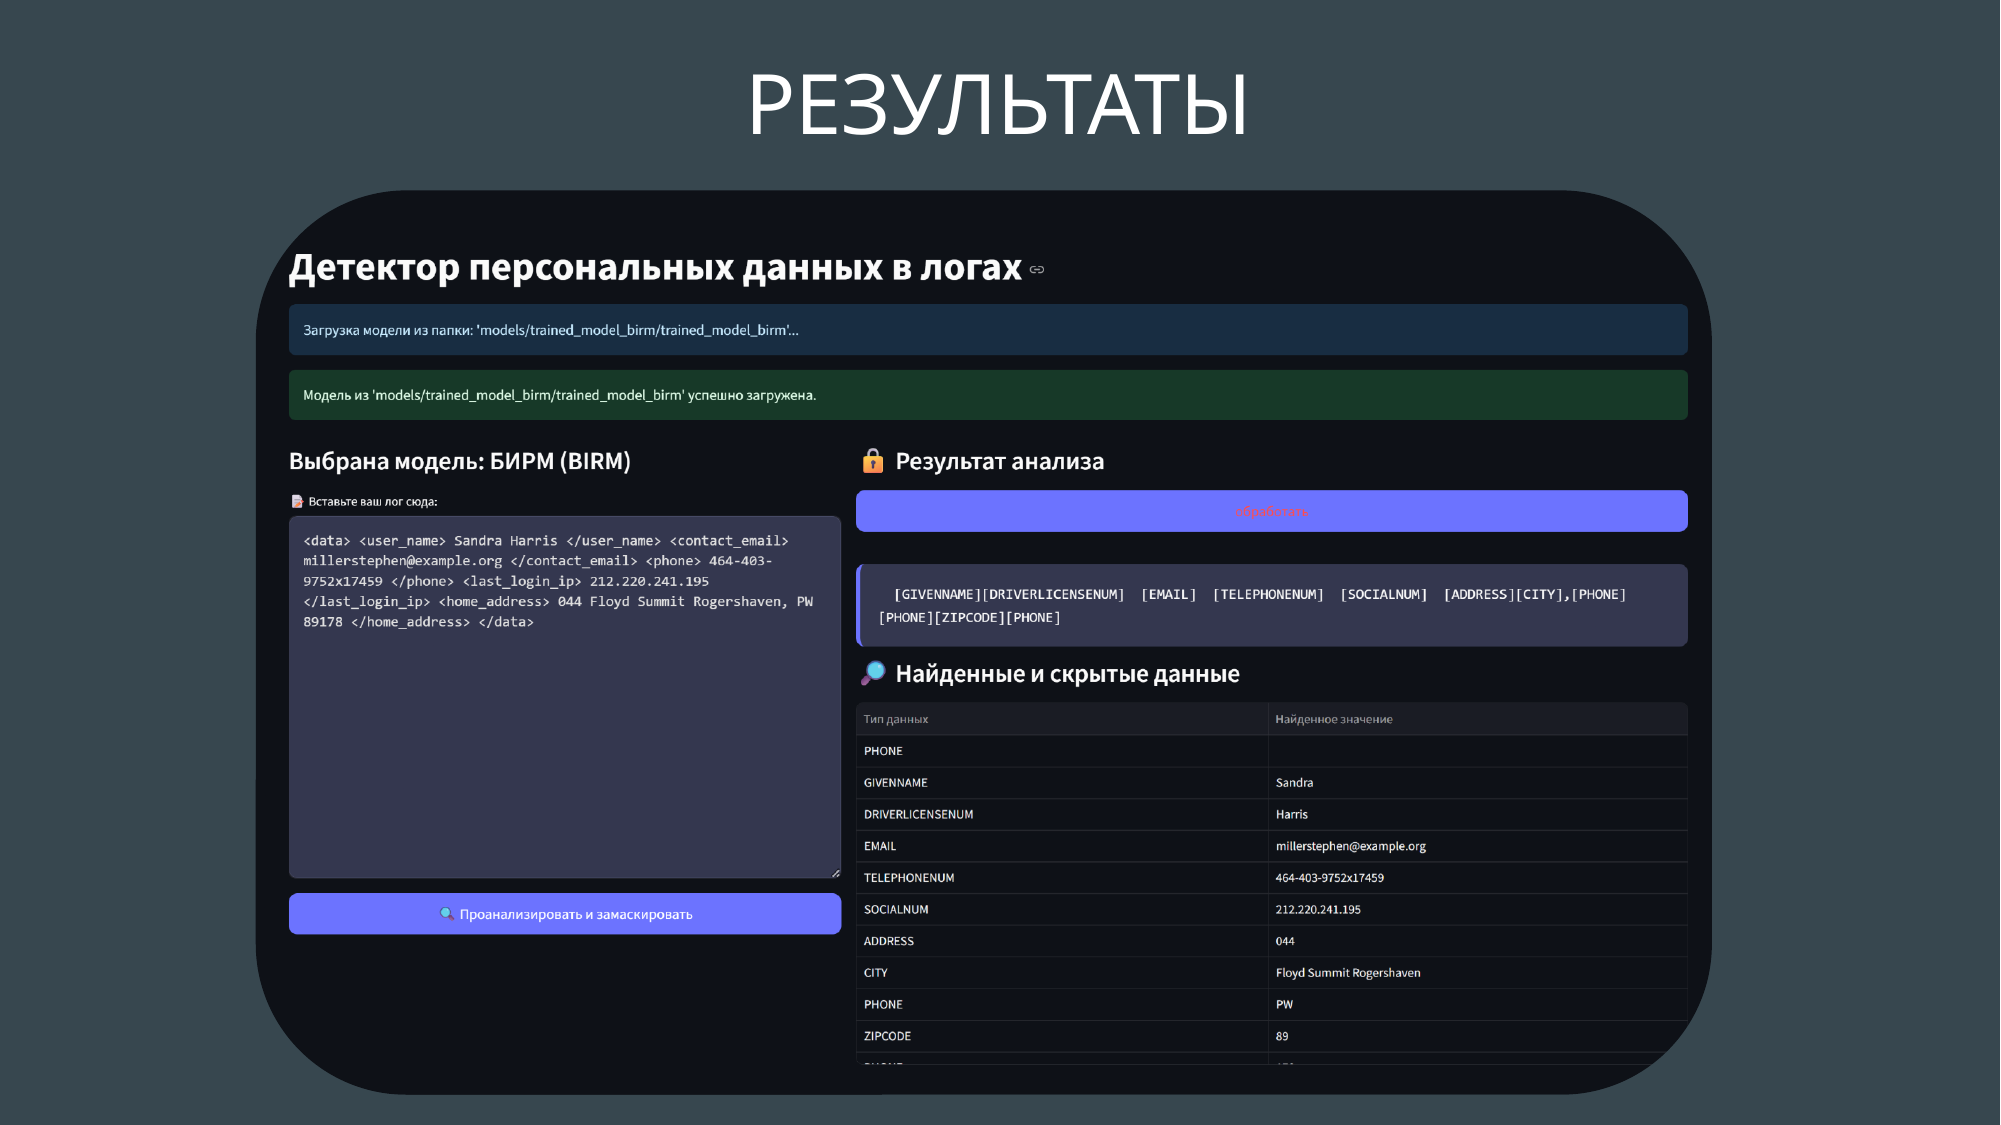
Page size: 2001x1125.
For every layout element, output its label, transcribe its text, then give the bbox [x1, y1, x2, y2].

title РЕЗУЛЬТАТЫ [730, 0, 1292, 188]
picture [255, 190, 1713, 1095]
